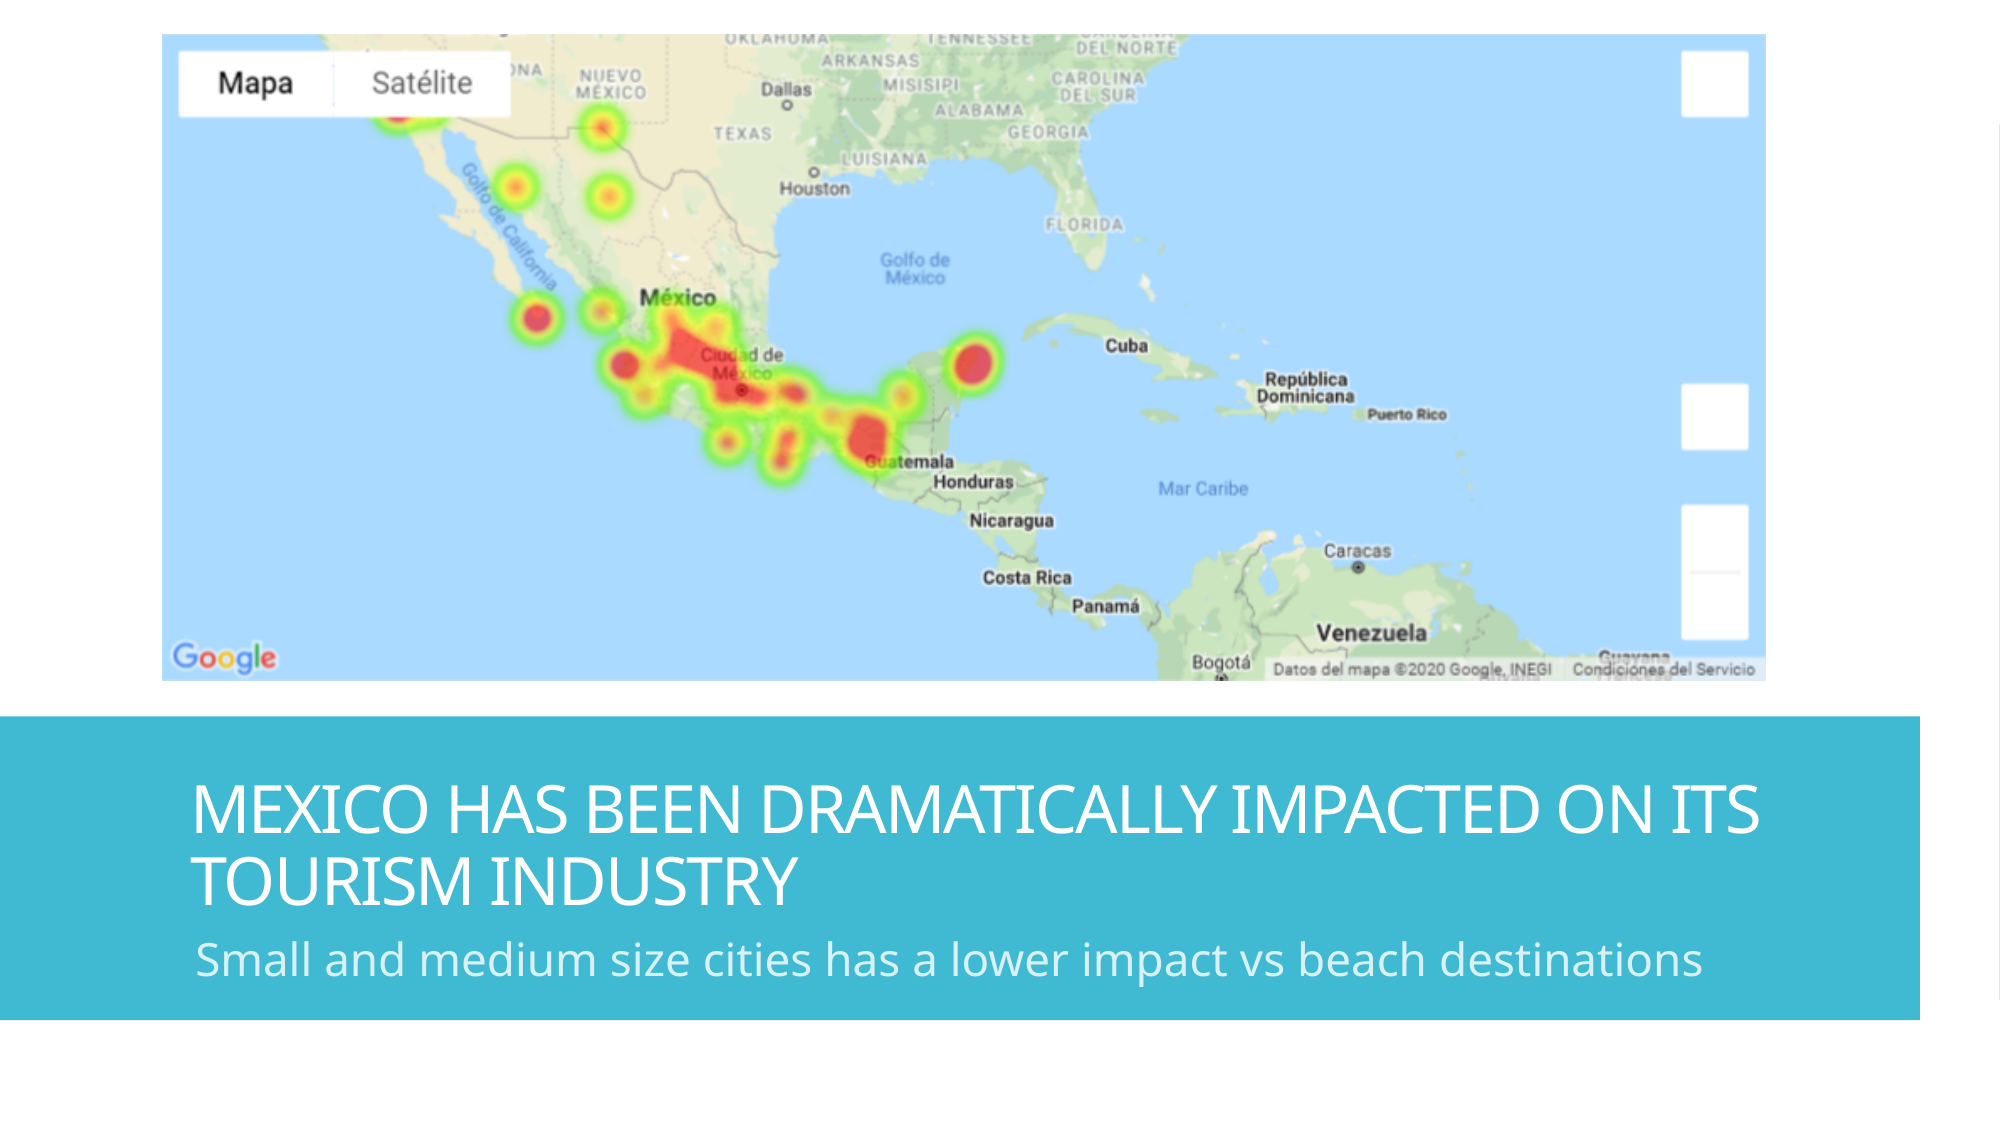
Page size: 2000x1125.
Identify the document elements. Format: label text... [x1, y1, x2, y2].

picture [161, 34, 1766, 682]
text_box [0, 0, 2000, 1125]
title MEXICO HAS BEEN DRAMATICALLY IMPACTED ON ITS TOURISM INDUSTRY [175, 753, 1850, 928]
list Small and medium size cities has a lower impact vs beach destinations [180, 929, 1850, 1019]
text_box [0, 716, 1921, 1021]
